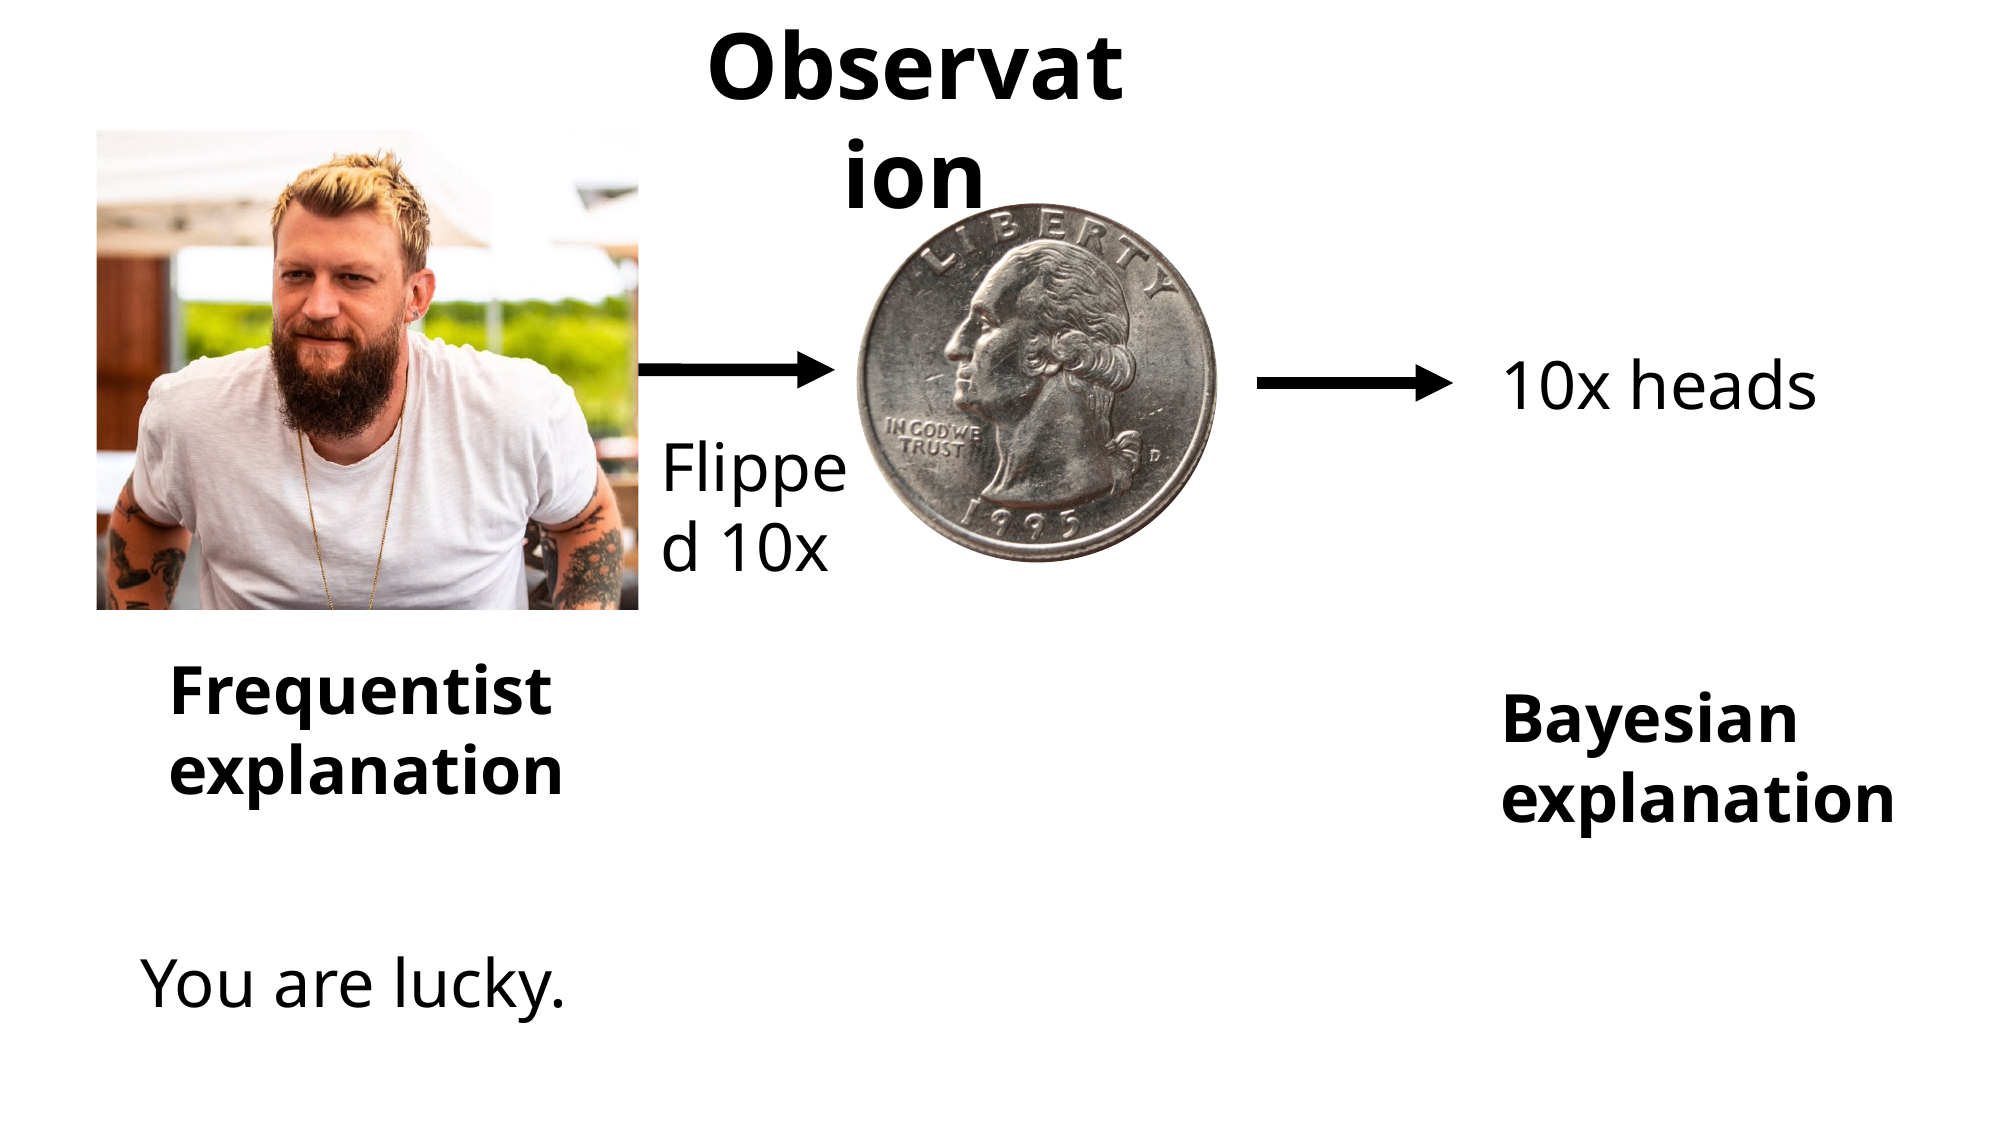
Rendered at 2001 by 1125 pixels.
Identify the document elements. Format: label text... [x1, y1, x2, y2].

text_box Observation [684, 0, 1147, 235]
text_box 10x heads [1492, 334, 1854, 430]
text_box Frequentist explanation [160, 640, 624, 815]
text_box You are lucky. [132, 933, 760, 1029]
text_box Bayesian explanation [1492, 668, 1955, 844]
picture [96, 130, 639, 610]
text_box Flipped 10x [652, 417, 867, 593]
picture [856, 203, 1218, 563]
